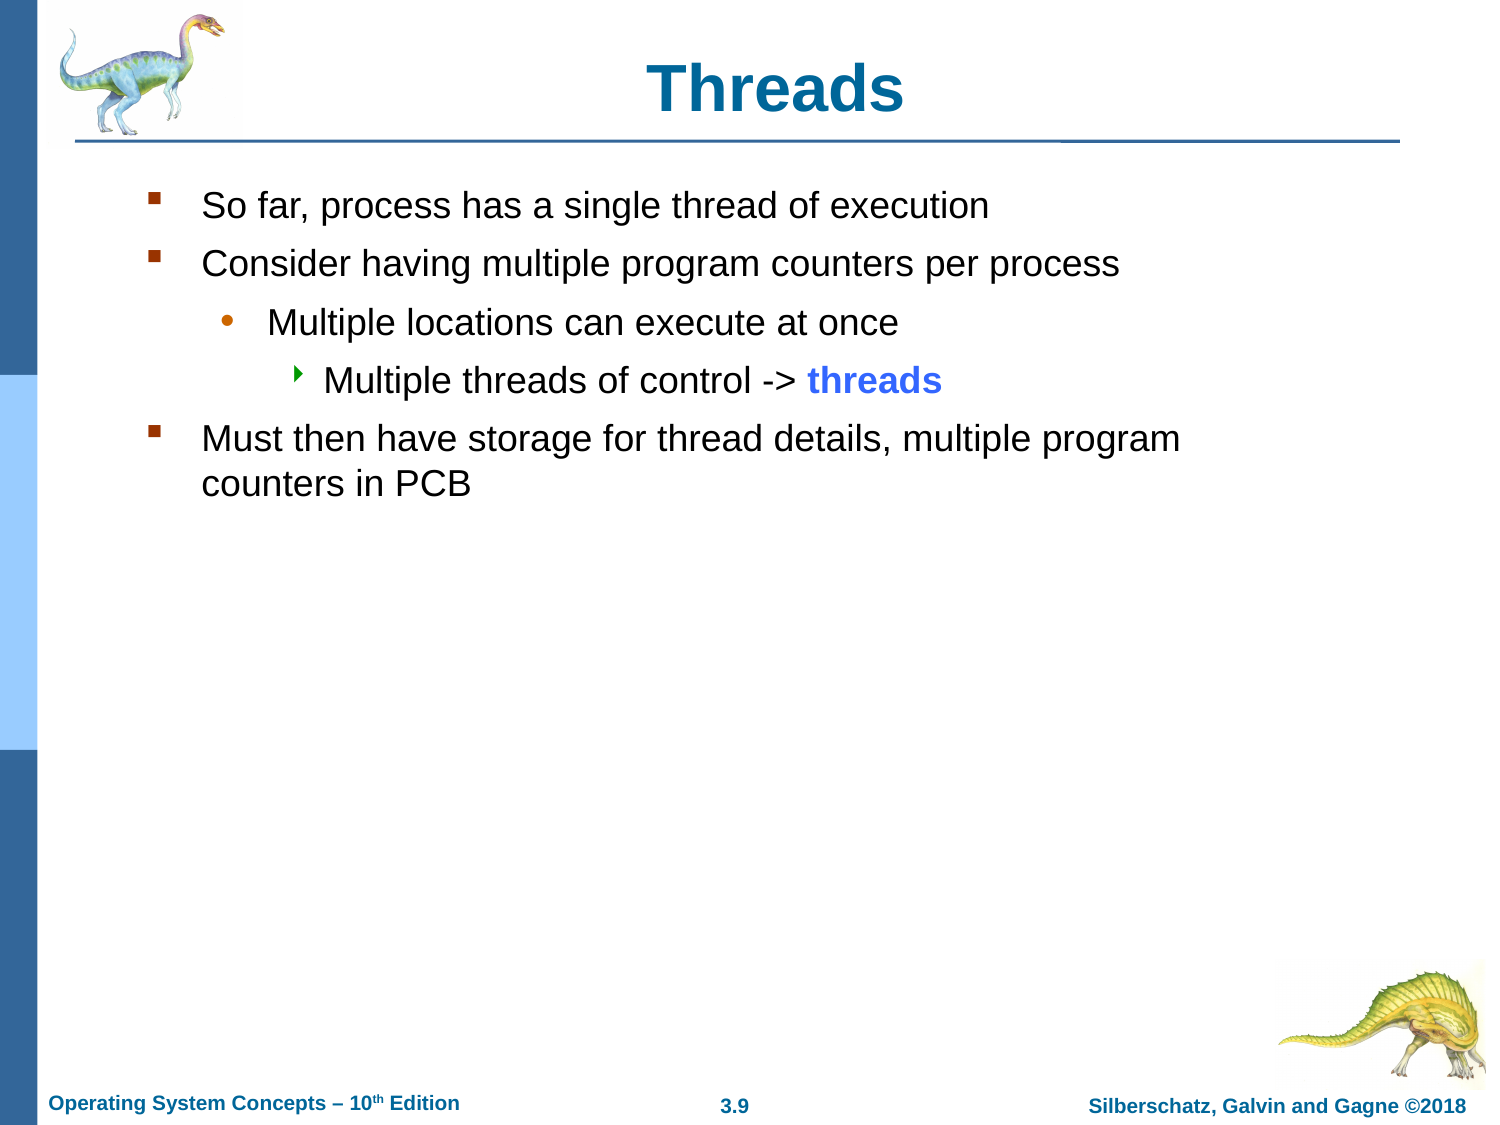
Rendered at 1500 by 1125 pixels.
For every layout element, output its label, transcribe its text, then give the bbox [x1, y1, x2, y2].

picture [1275, 959, 1486, 1090]
list So far, process has a single thread of execution Consider having multiple program counters per process Multiple locations can execute at once Multiple threads of control -> threads Must then have storage for thread details, multiple program counters in PCB [130, 173, 1298, 833]
title Threads [170, 37, 1383, 133]
picture [46, 0, 243, 149]
